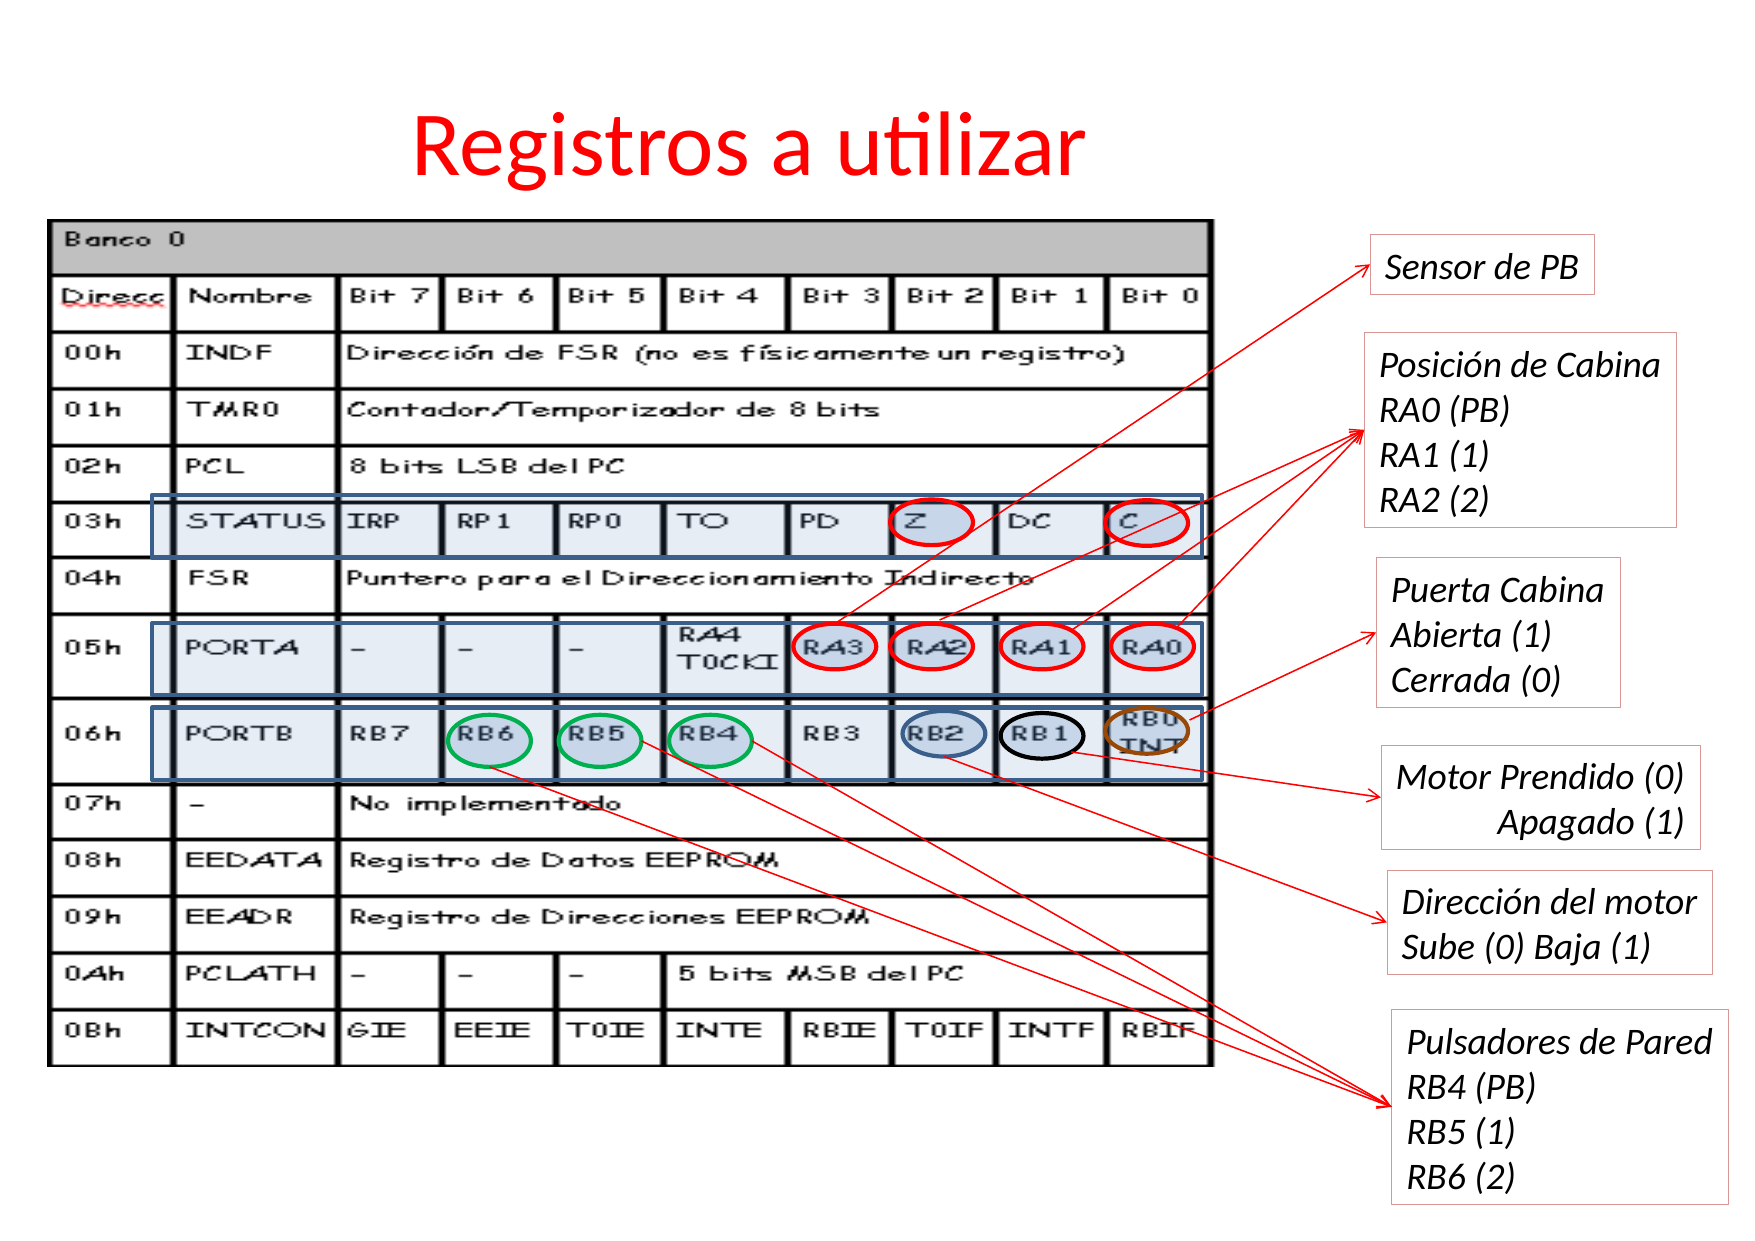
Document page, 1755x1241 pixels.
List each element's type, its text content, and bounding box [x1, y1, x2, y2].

title Registros a utilizar [75, 45, 1425, 233]
picture [47, 219, 1222, 1067]
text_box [489, 766, 1390, 1109]
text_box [1189, 633, 1375, 721]
text_box Motor Prendido (0) Apagado (1) [1395, 744, 1700, 850]
text_box Puerta Cabina Abierta (1) Cerrada (0) [1376, 557, 1620, 708]
text_box Sensor de PB [1370, 234, 1595, 295]
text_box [1176, 430, 1363, 628]
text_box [834, 264, 1365, 624]
text_box Dirección del motor Sube (0) Baja (1) [1397, 870, 1713, 975]
text_box Pulsadores de Pared RB4 (PB) RB5 (1) RB6 (2) [1391, 1009, 1728, 1205]
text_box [641, 740, 1390, 766]
text_box Posición de Cabina RA0 (PB) RA1 (1) RA2 (2) [1369, 332, 1677, 528]
